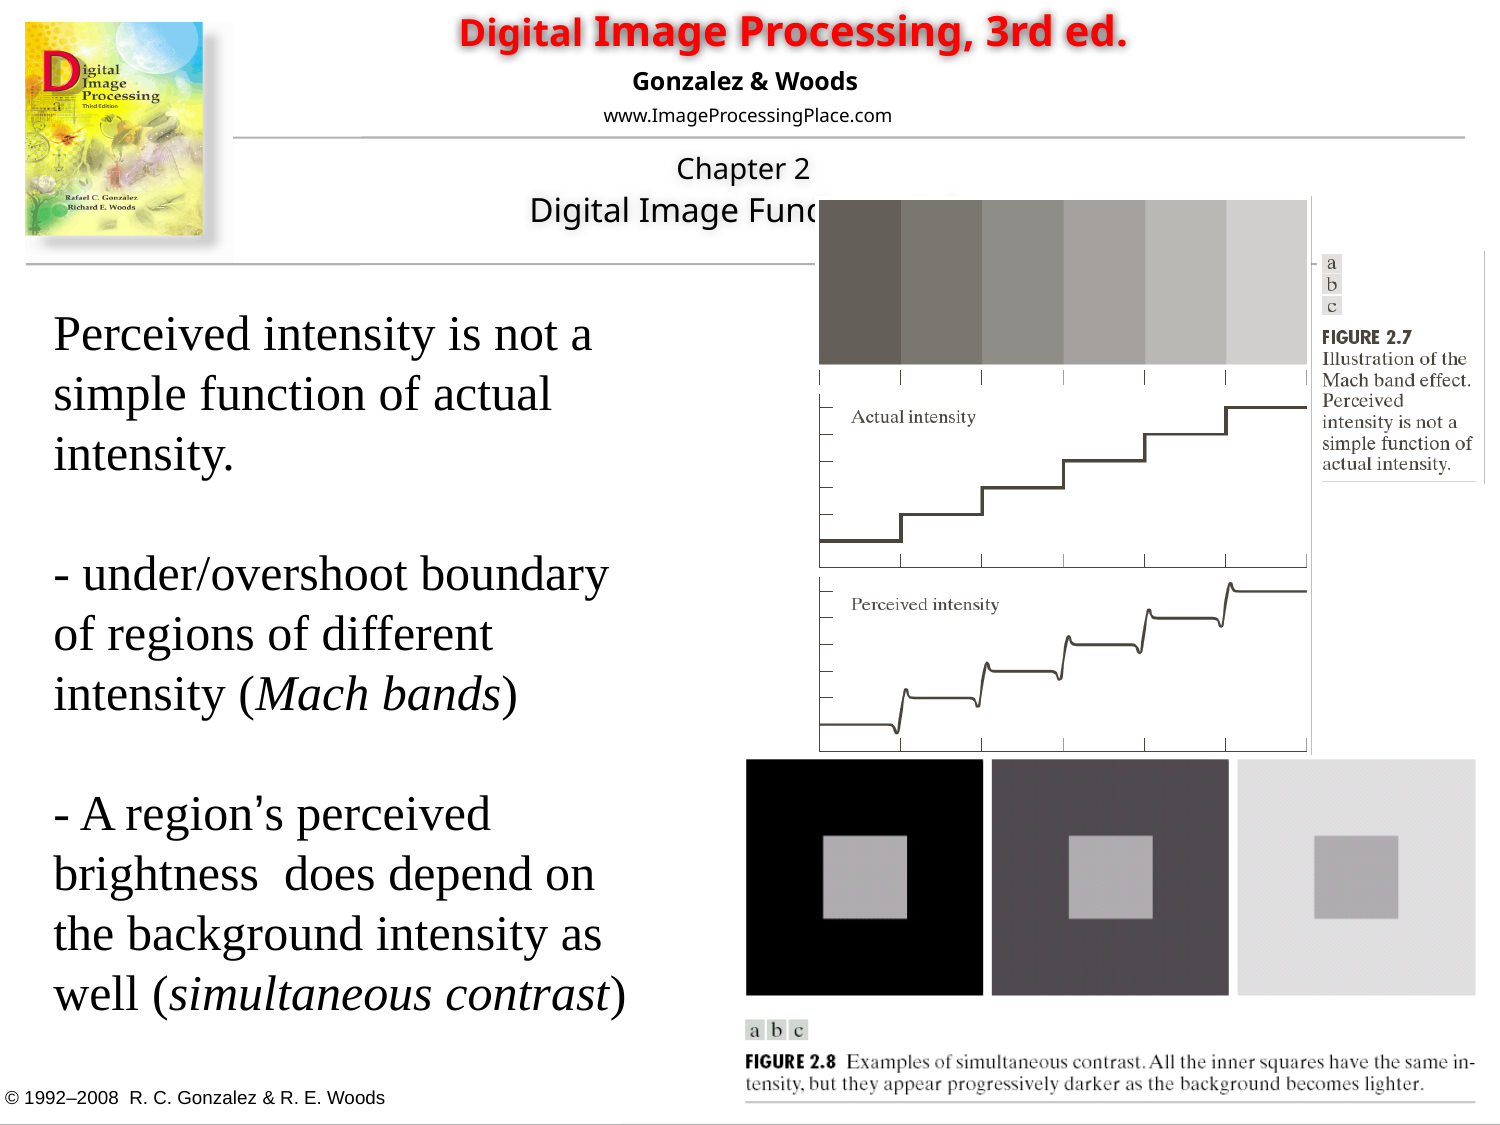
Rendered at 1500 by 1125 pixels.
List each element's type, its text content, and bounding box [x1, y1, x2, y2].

text_box www.ImageProcessingPlace.com [572, 103, 923, 123]
text_box Perceived intensity is not a simple function of actual intensity. - under/overshoot boundary of regions of different intensity (Mach bands) - A region’s perceived brightness does depend on the background intensity as well (simultaneous contrast) [46, 299, 670, 990]
picture [742, 195, 1481, 1112]
text_box Chapter 2 Digital Image Fundamentals [417, 129, 1083, 247]
picture [1317, 250, 1485, 485]
text_box Gonzalez & Woods [625, 65, 899, 114]
text_box © 1992–2008 R. C. Gonzalez & R. E. Woods [0, 1054, 405, 1115]
text_box Digital Image Processing, 3rd ed. [452, 4, 1136, 55]
picture [24, 22, 233, 263]
